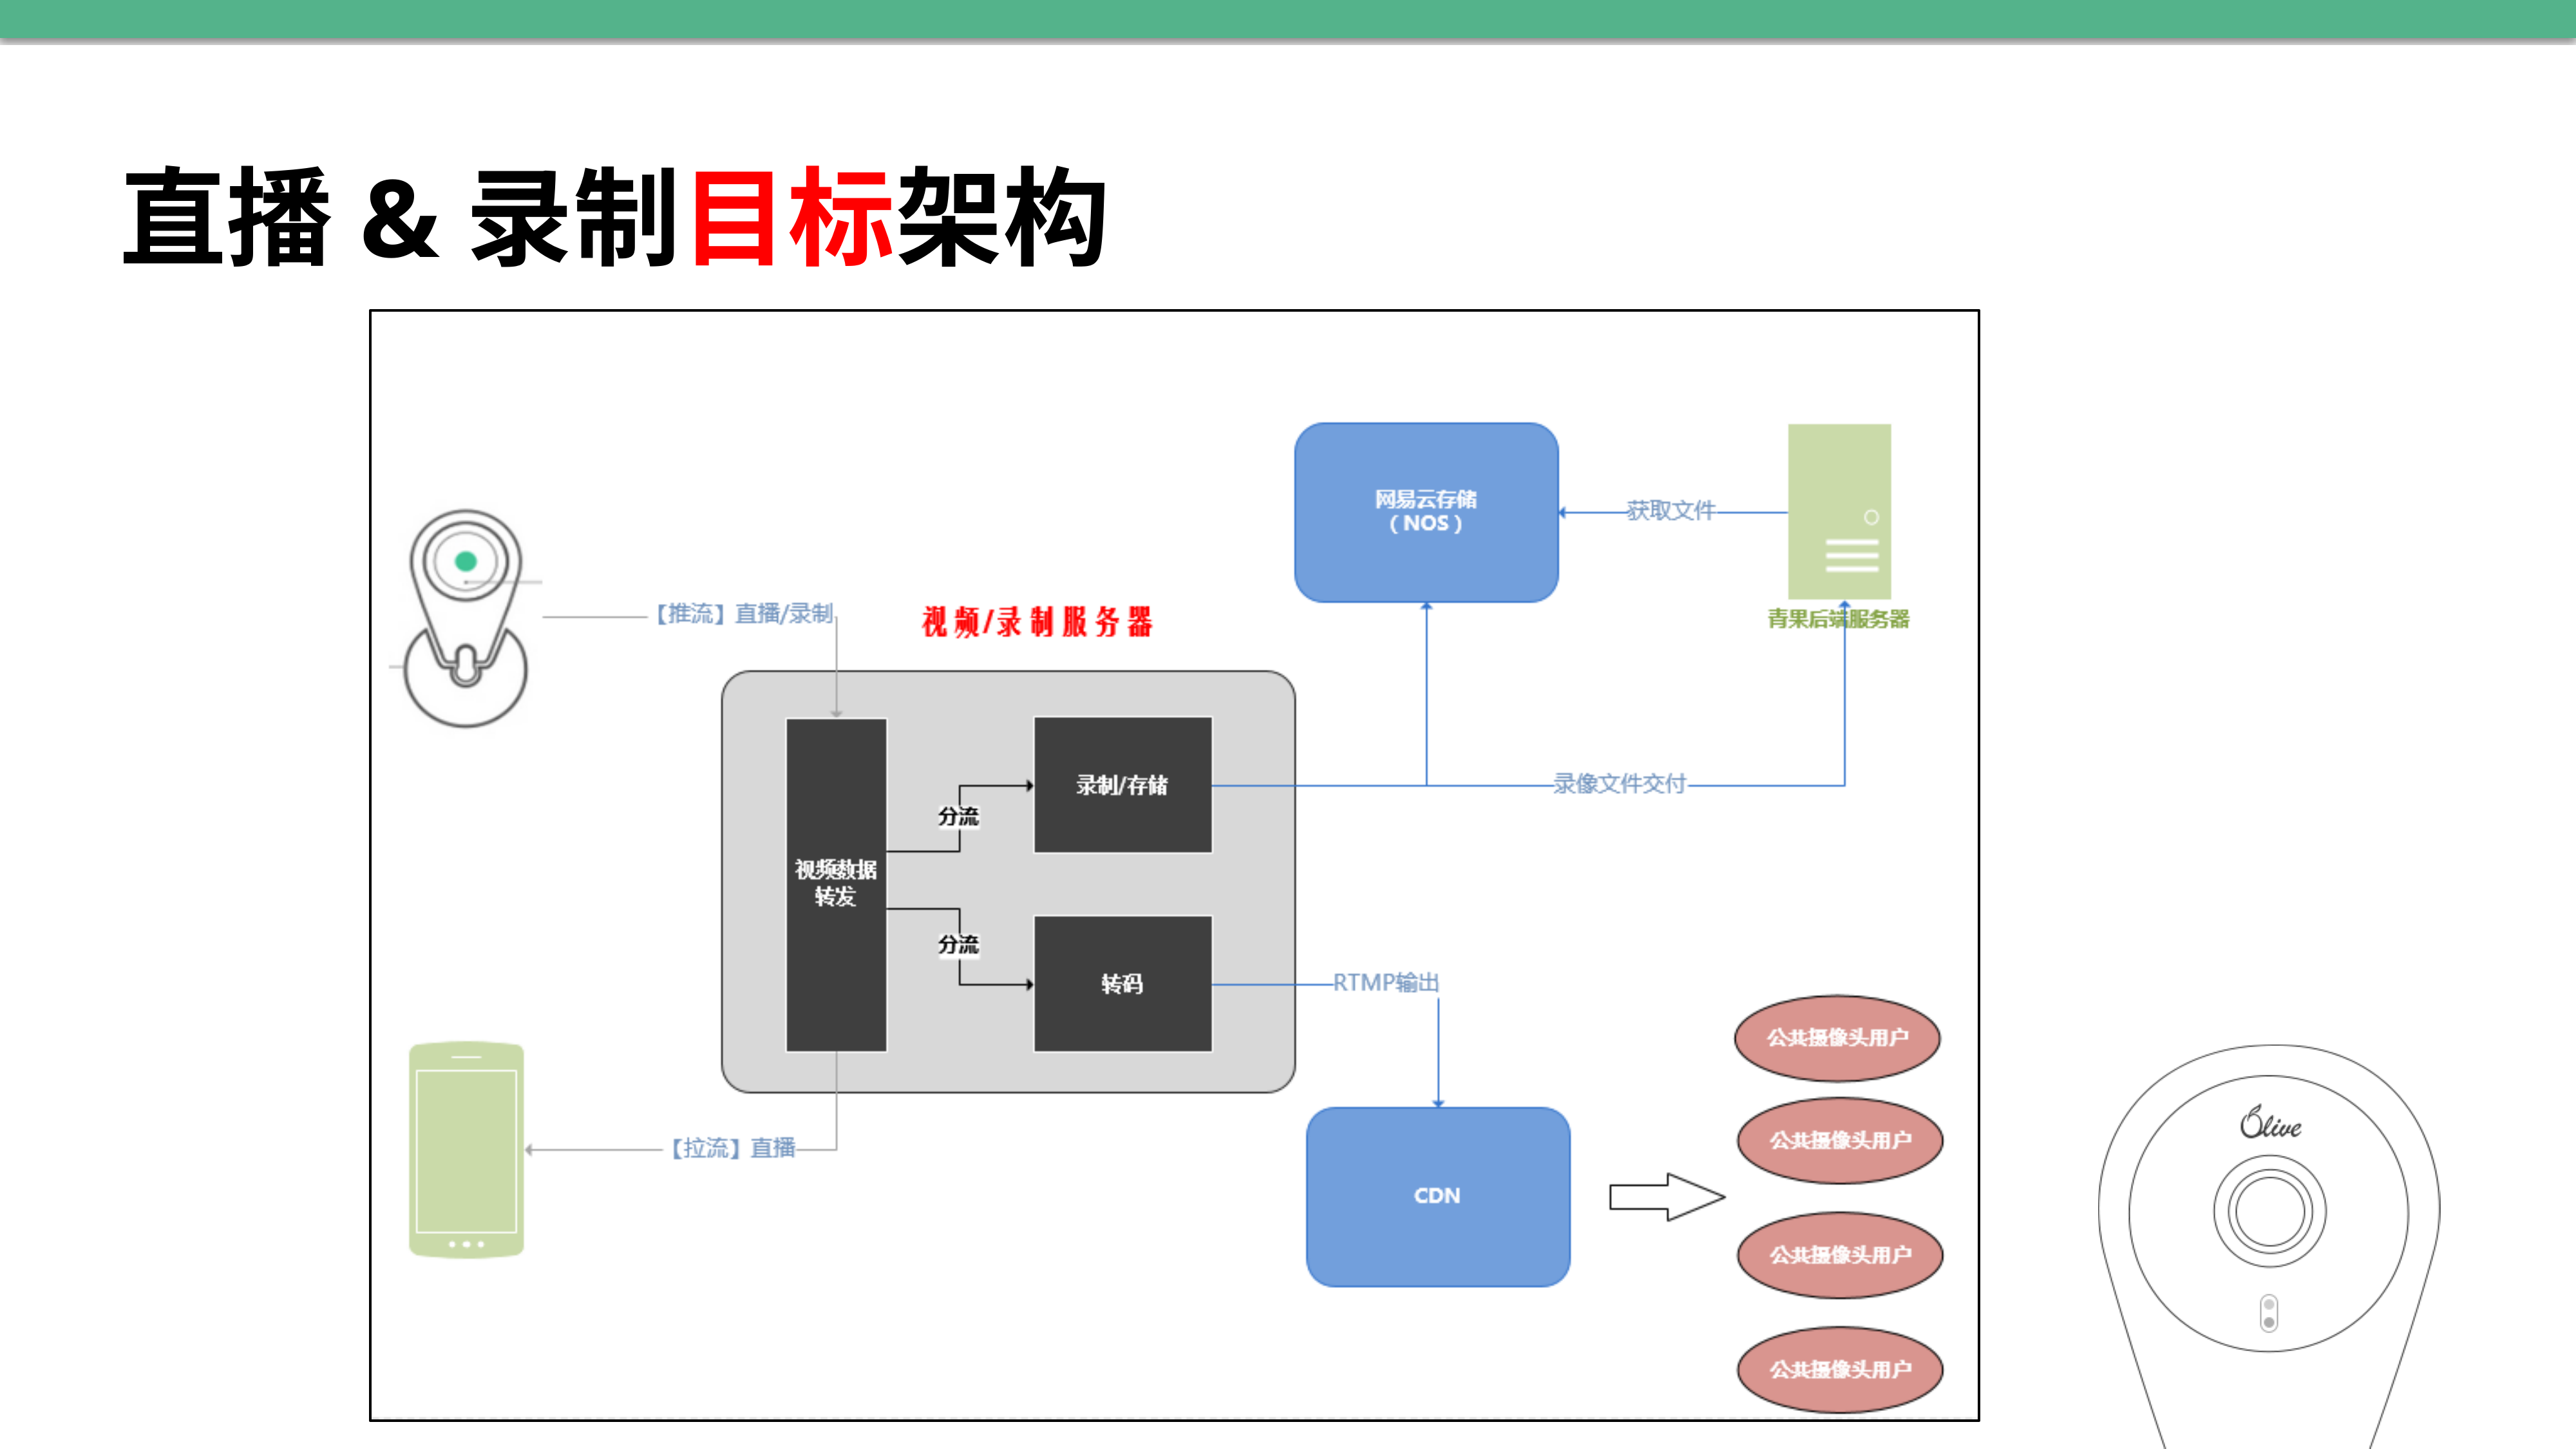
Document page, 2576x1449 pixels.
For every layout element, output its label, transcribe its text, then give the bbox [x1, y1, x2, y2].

text_box 直播&录制目标架构 [113, 144, 1588, 284]
picture [2098, 1045, 2441, 1449]
picture [371, 311, 1978, 1420]
